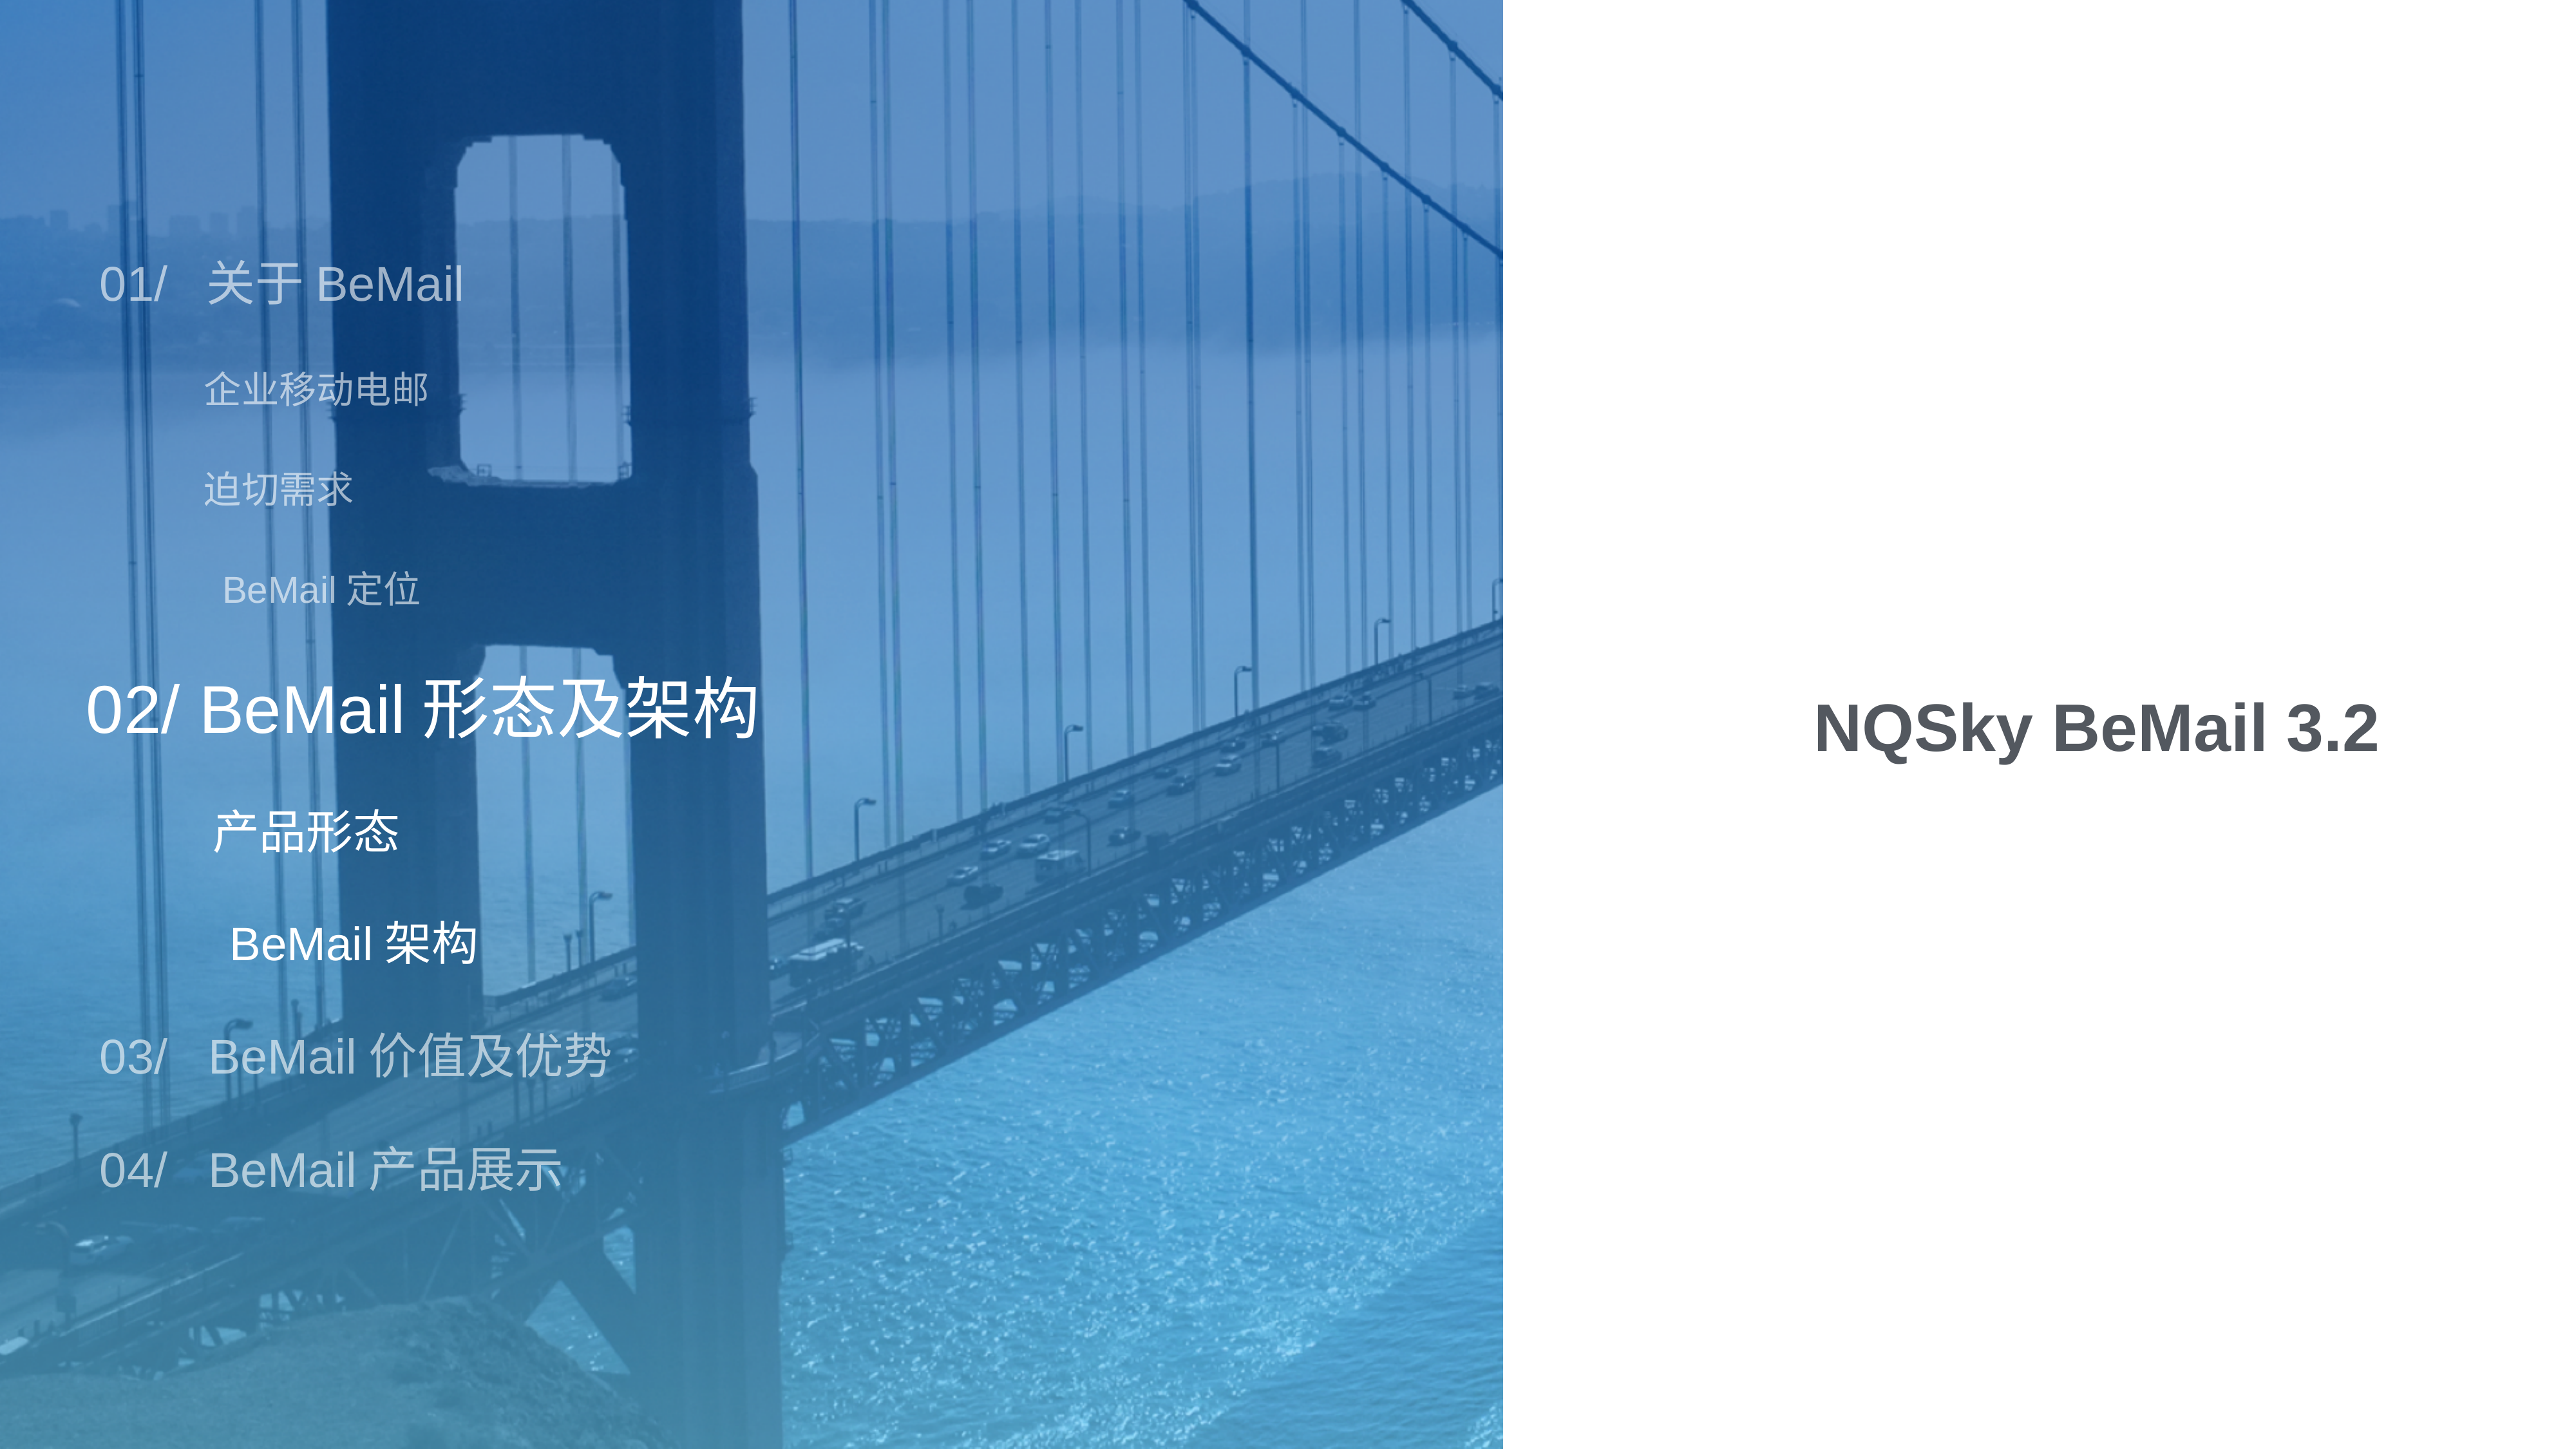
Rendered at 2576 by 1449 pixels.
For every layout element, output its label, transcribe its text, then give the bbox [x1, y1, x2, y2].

title NQSky BeMail 3.2 [1653, 603, 2542, 846]
list 01/ 关于BeMail 企业移动电邮 迫切需求 BeMail定位 02/ BeMail形态及架构 产品形态 BeMail架构 03/ BeMail价值及优势 04/ BeMail产品展示 [80, 150, 2020, 1299]
picture [0, 0, 1503, 1449]
